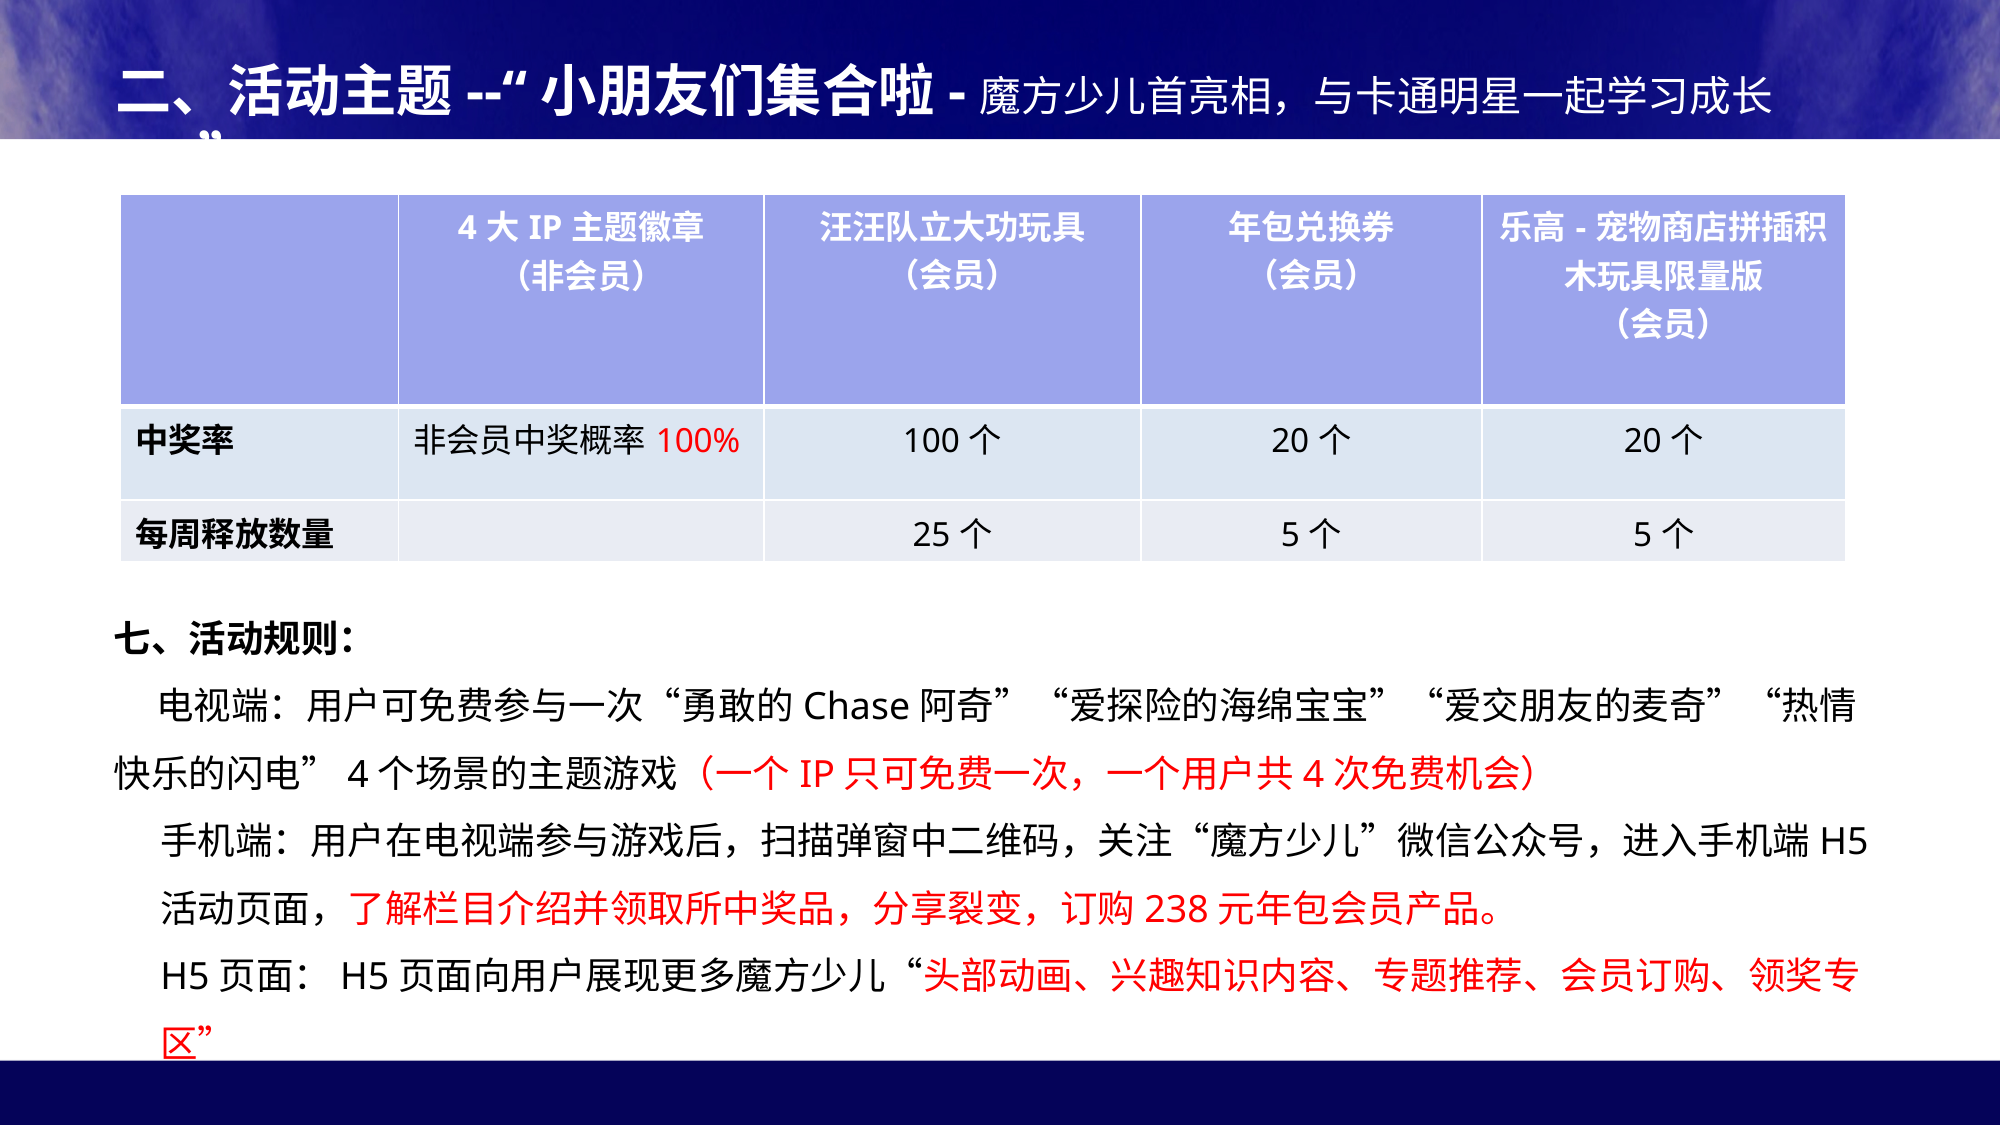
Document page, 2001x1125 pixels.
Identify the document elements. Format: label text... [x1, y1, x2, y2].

table_cell 5个 [1142, 501, 1481, 561]
table_cell 5个 [1483, 501, 1845, 561]
table_cell 100个 [765, 409, 1140, 499]
text_box 七、活动规则： 电视端：用户可免费参与一次“勇敢的Chase阿奇”“爱探险的海绵宝宝”“爱交朋友的麦奇”“热情快乐的闪电”4个场景的主题游戏（一个IP只可免费一次，一个用户共4次免费机会） 手机端：用户在电视端参与游戏后，扫描弹窗中二维码，关注“魔方少儿”微信公众号，进入手机端H5活动页面，了解栏目介绍并领取所中奖品，分享裂变，订购238元年包会员产品。 H5页面：H5页面向用户展现更多魔方少儿“头部动画、兴趣知识内容、专题推荐、会员订购、领奖专区” [98, 539, 1902, 1072]
table_cell [399, 501, 763, 561]
table_cell 每周释放数量 [121, 501, 398, 561]
table_header 汪汪队立大功玩具 （会员） [765, 195, 1140, 404]
table_header 乐高-宠物商店拼插积木玩具限量版 （会员） [1483, 195, 1845, 404]
table_cell 非会员中奖概率100% [399, 409, 763, 499]
picture [0, 0, 2000, 1125]
table_cell 25个 [765, 501, 1140, 561]
table_cell 中奖率 [121, 409, 398, 499]
table_header [121, 195, 398, 404]
table_header 年包兑换券 （会员） [1142, 195, 1481, 404]
text_box 二、活动主题--“小朋友们集合啦-魔方少儿首亮相，与卡通明星一起学习成长吧！” [95, 44, 1898, 203]
table_cell 20个 [1142, 409, 1481, 499]
table_cell 20个 [1483, 409, 1845, 499]
table_header 4大IP主题徽章 （非会员） [399, 195, 763, 404]
